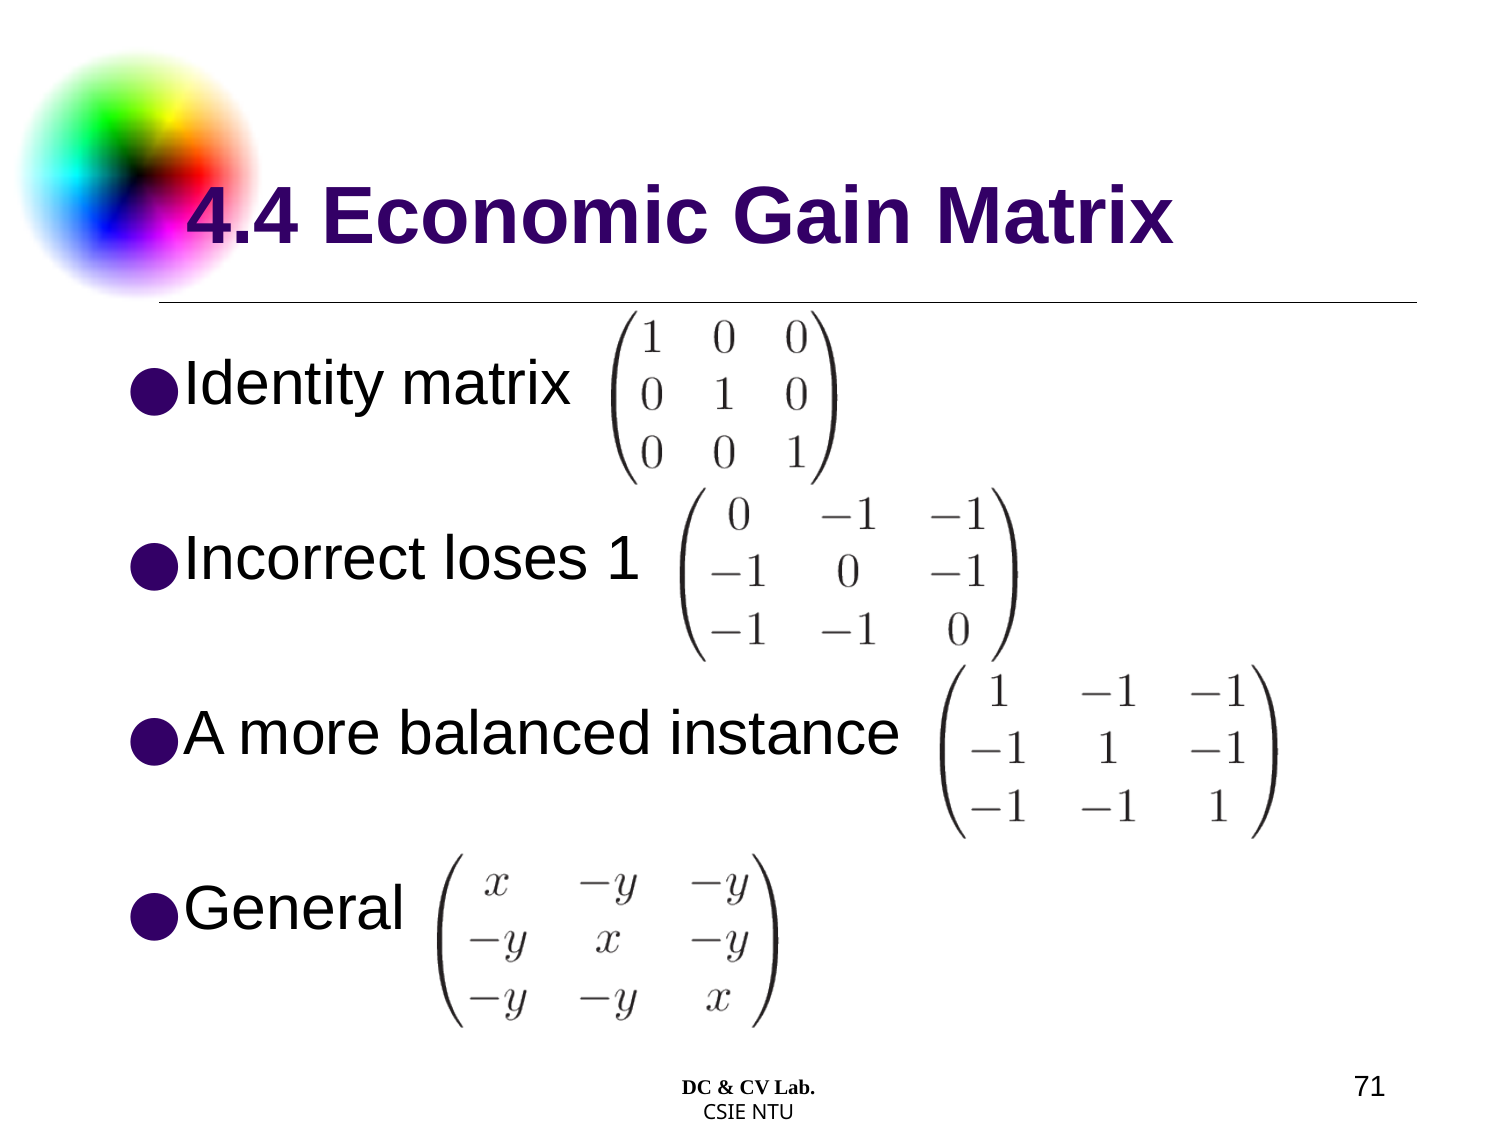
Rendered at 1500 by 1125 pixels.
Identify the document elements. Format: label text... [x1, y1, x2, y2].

text_box ‹#› [1338, 1059, 1500, 1120]
title 4.4 Economic Gain Matrix [171, 54, 1500, 268]
picture [0, 42, 272, 318]
picture [415, 851, 798, 1036]
list Identity matrix Incorrect loses 1 A more balanced instance General [112, 334, 1463, 1059]
footer DC & CV Lab. CSIE NTU [511, 1066, 987, 1125]
picture [590, 308, 1294, 847]
